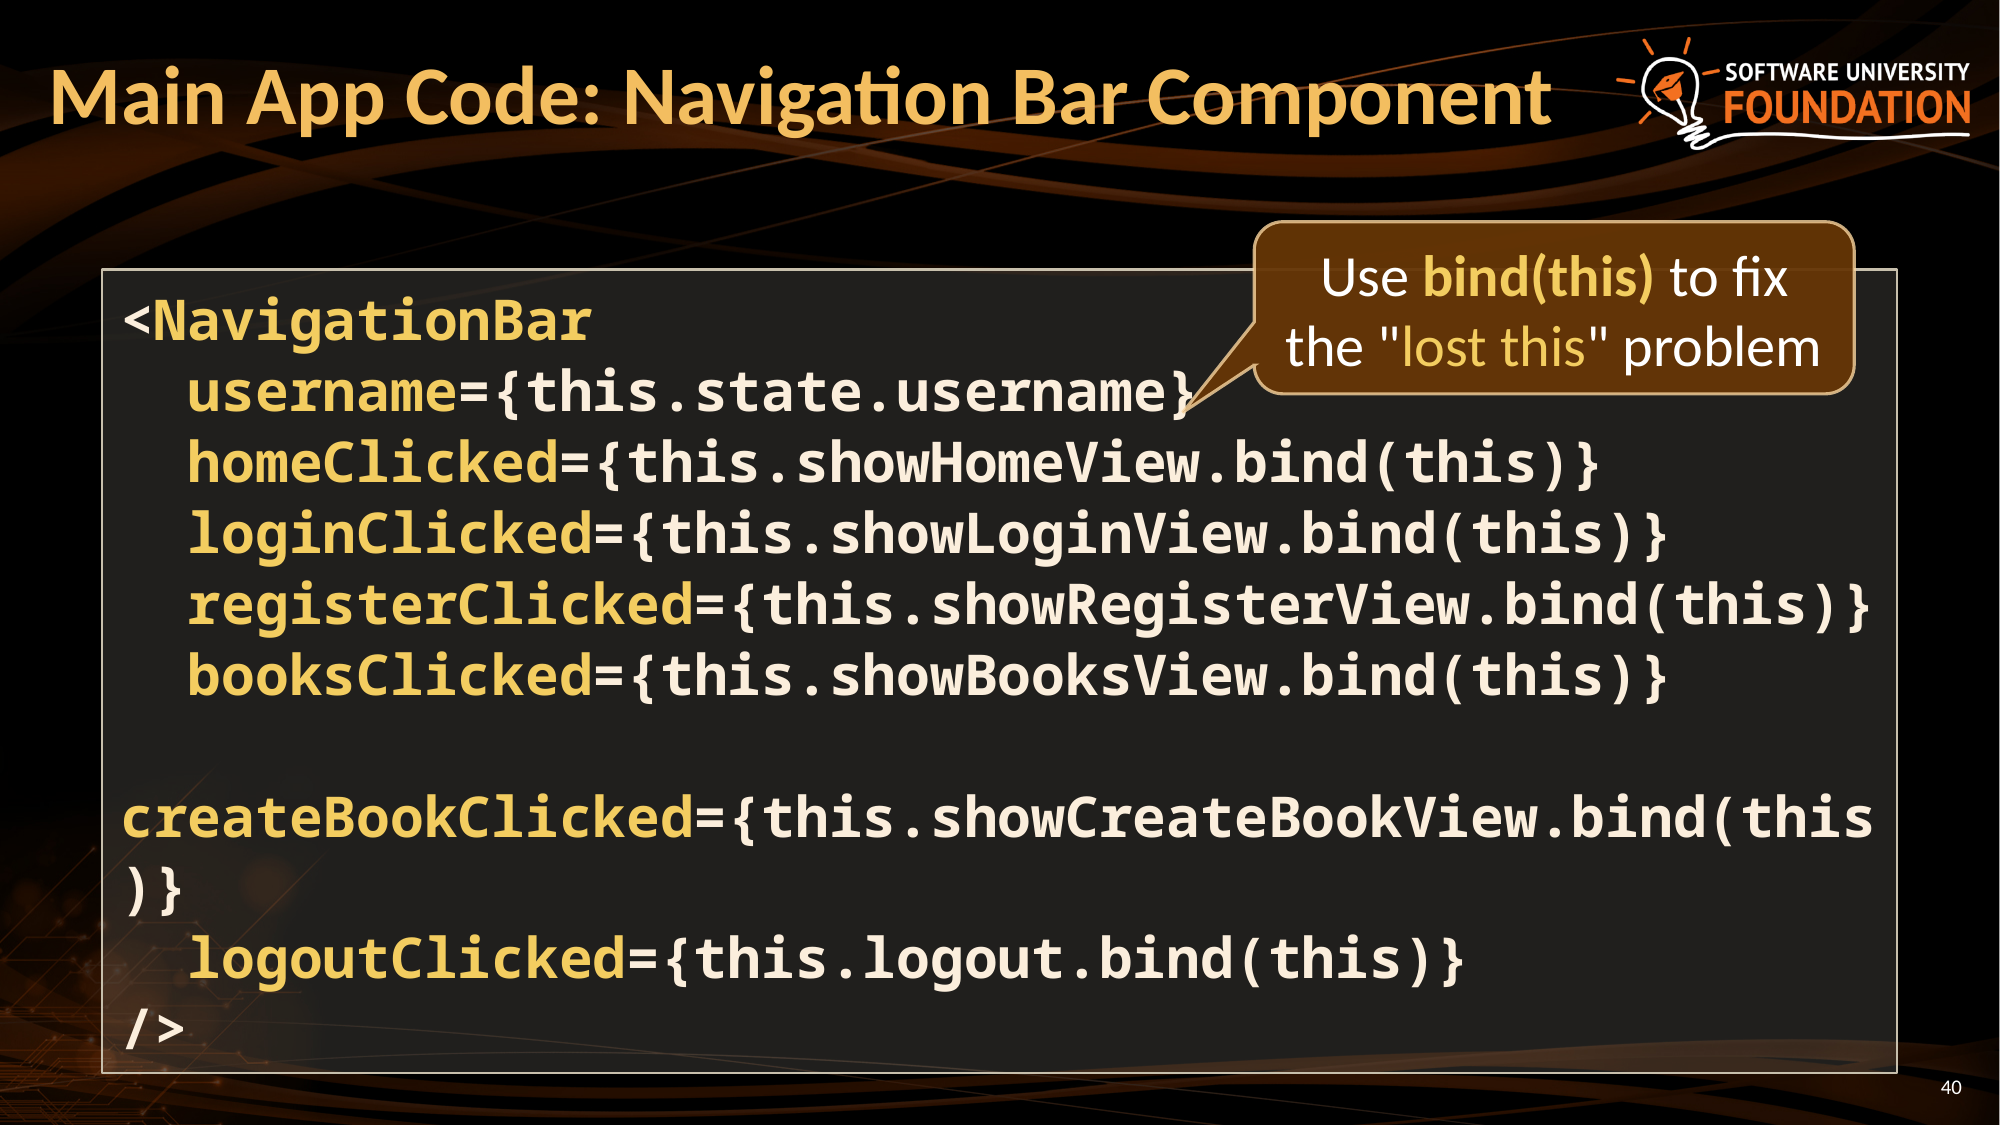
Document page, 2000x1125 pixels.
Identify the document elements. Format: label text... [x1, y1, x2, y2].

text_box Use bind(this) to fix the "lost this" problem [1181, 220, 1856, 414]
text_box <NavigationBar username={this.state.username} homeClicked={this.showHomeView.bind(this)} loginClicked={this.showLoginView.bind(this)} registerClicked={this.showRegisterView.bind(this)} booksClicked={this.showBooksView.bind(this)} createBookClicked={this.showCreateBookView.bind(this)} logoutClicked={this.logout.bind(this)} /> [102, 269, 1898, 1073]
title Main App Code: Navigation Bar Component [30, 6, 1602, 189]
picture [0, 0, 2000, 1125]
slide_number 40 [1897, 1070, 1968, 1103]
